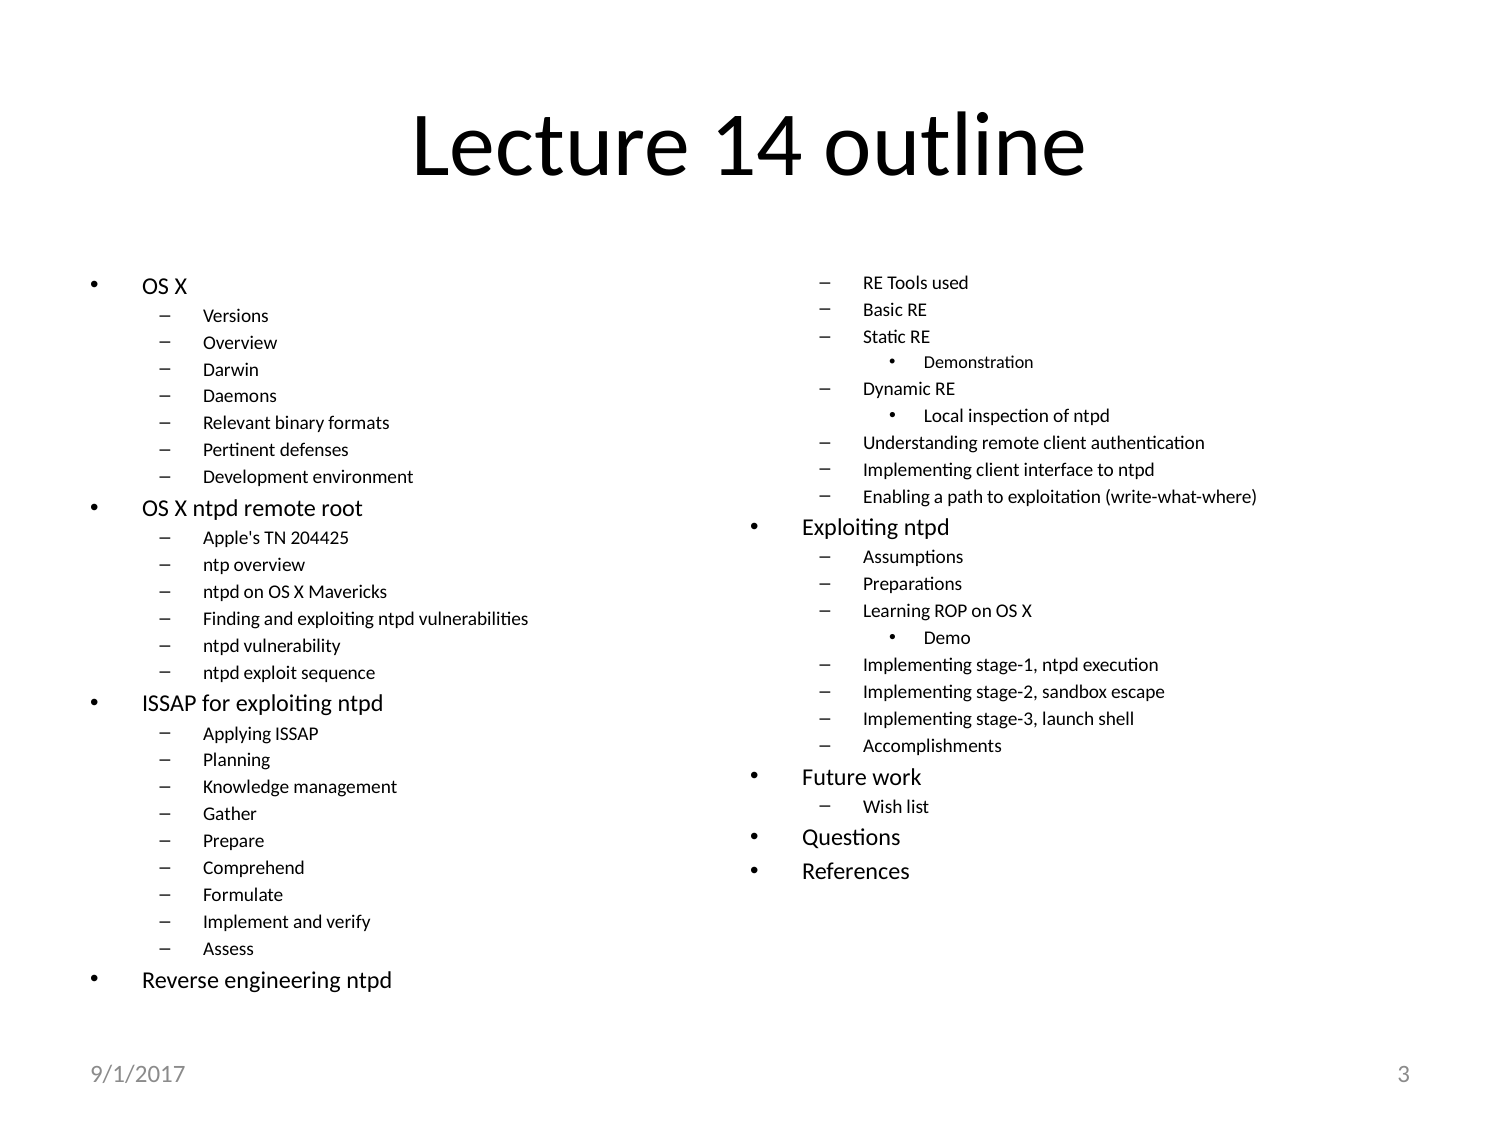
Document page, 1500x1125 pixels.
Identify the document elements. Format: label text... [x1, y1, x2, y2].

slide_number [75, 1042, 425, 1103]
title Lecture 14 outline [75, 45, 1425, 233]
slide_number 3 [1074, 1042, 1425, 1103]
list OS X Versions Overview Darwin Daemons Relevant binary formats Pertinent defenses Development environment OS X ntpd remote root Apple's TN 204425 ntp overview ntpd on OS X Mavericks Finding and exploiting ntpd vulnerabilities ntpd vulnerability ntpd exploit sequence ISSAP for exploiting ntpd Applying ISSAP Planning Knowledge management Gather Prepare Comprehend Formulate Implement and verify Assess Reverse engineering ntpd RE Tools used Basic RE Static RE Demonstration Dynamic RE Local inspection of ntpd Understanding remote client authentication Implementing client interface to ntpd Enabling a path to exploitation (write-what-where) Exploiting ntpd Assumptions Preparations Learning ROP on OS X Demo Implementing stage-1, ntpd execution Implementing stage-2, sandbox escape Implementing stage-3, launch shell Accomplishments Future work Wish list Questions References [75, 262, 1425, 1005]
